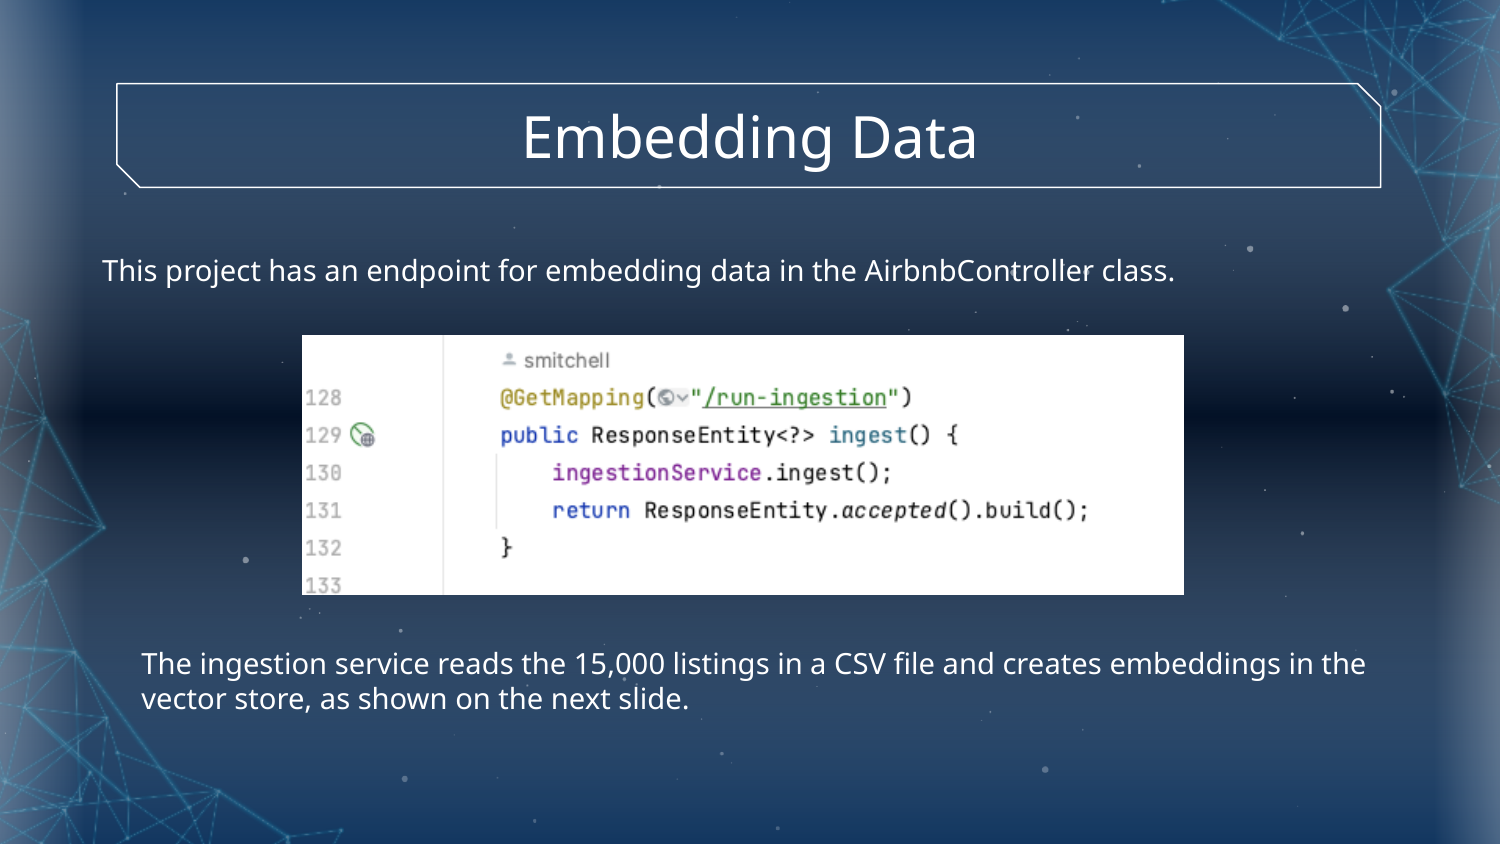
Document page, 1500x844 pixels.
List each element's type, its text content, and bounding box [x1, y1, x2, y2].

picture [0, 0, 1500, 844]
text_box This project has an endpoint for embedding data in the AirbnbController class. [87, 237, 1419, 311]
text_box [116, 83, 1363, 166]
title Embedding Data [118, 88, 1383, 183]
text_box [135, 183, 1381, 188]
text_box The ingestion service reads the 15,000 listings in a CSV file and creates embeddings in the vector store, as shown on the next slide. [126, 630, 1458, 724]
